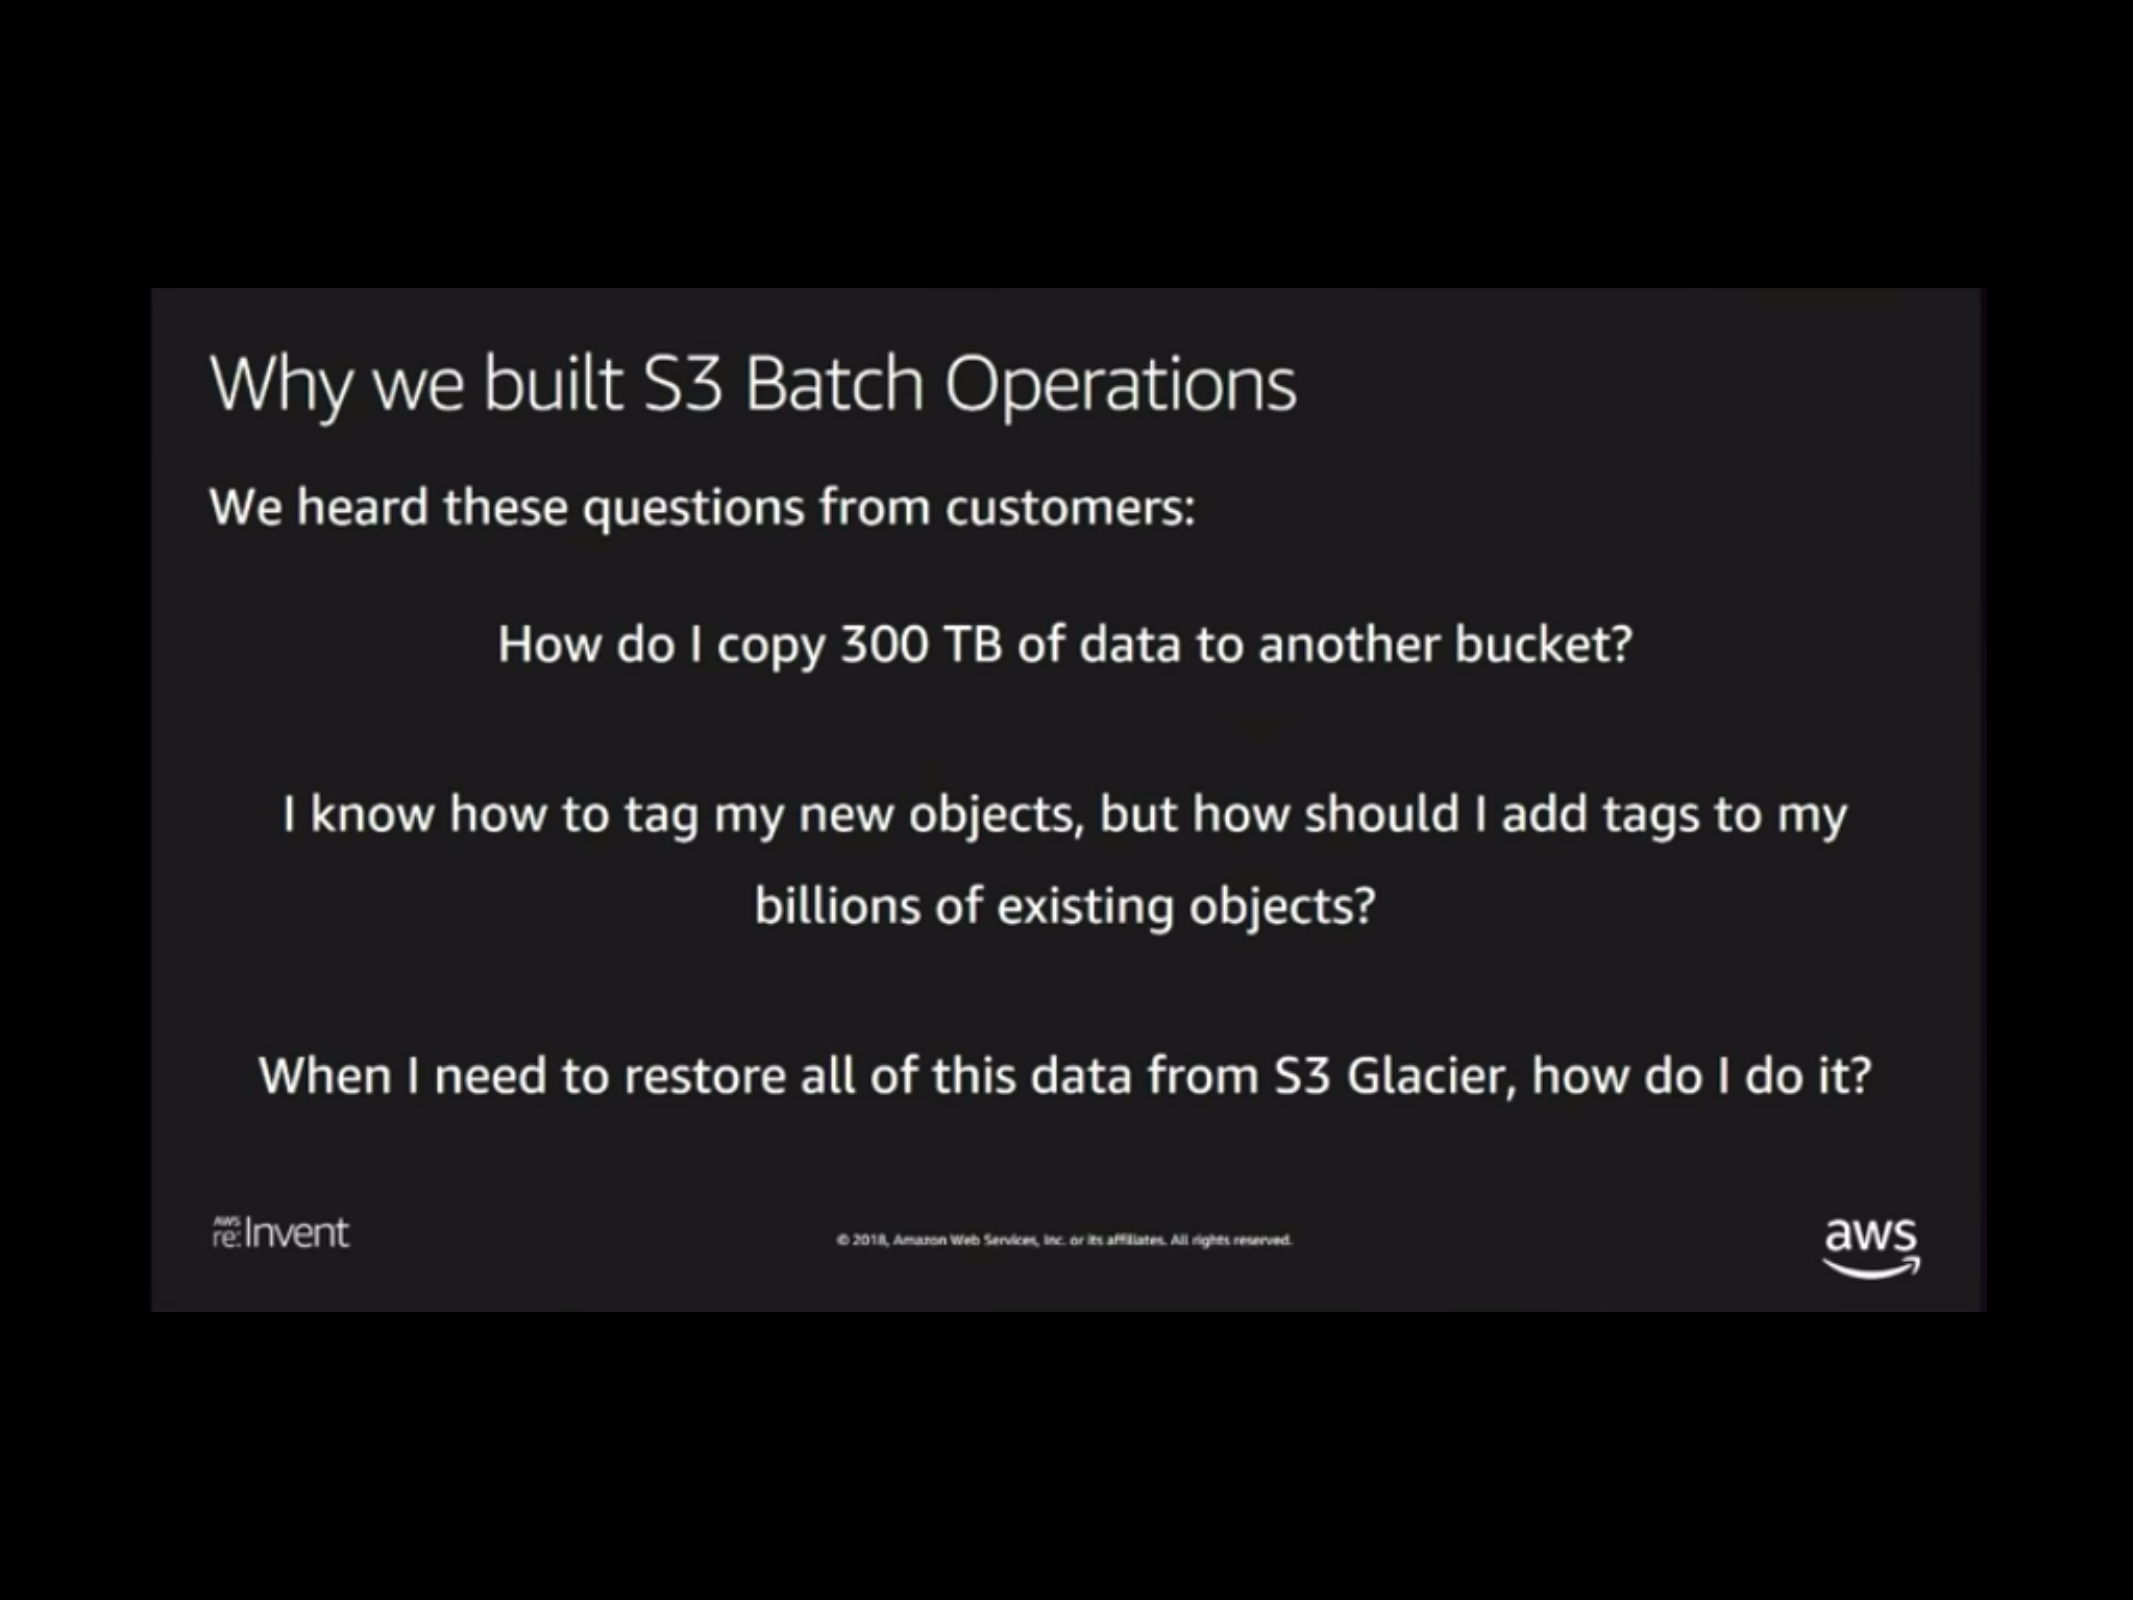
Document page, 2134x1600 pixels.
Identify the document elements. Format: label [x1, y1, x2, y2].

picture [146, 288, 1987, 1312]
